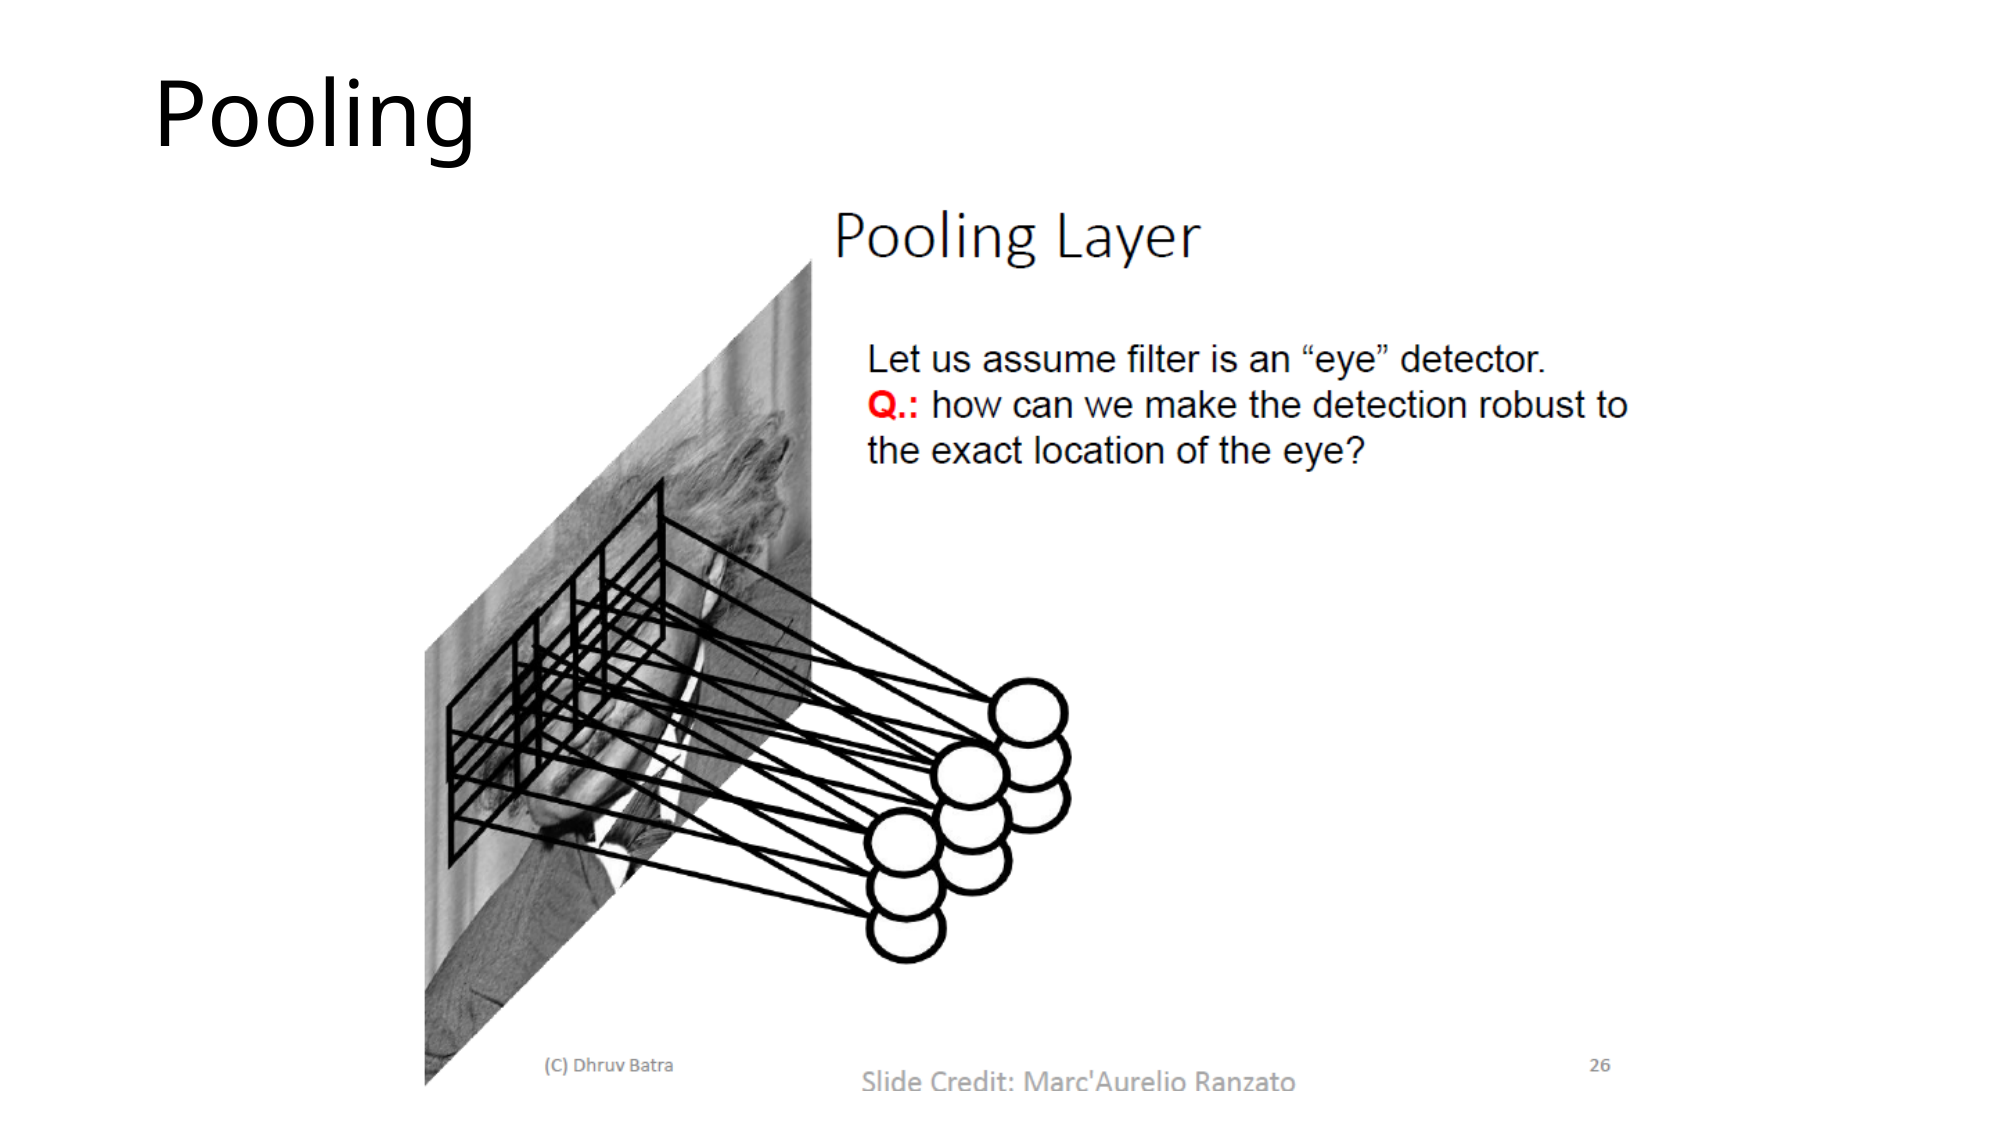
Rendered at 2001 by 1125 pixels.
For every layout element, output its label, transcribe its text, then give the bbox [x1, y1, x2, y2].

picture [249, 184, 1662, 1091]
text_box Pooling [137, 59, 1863, 202]
